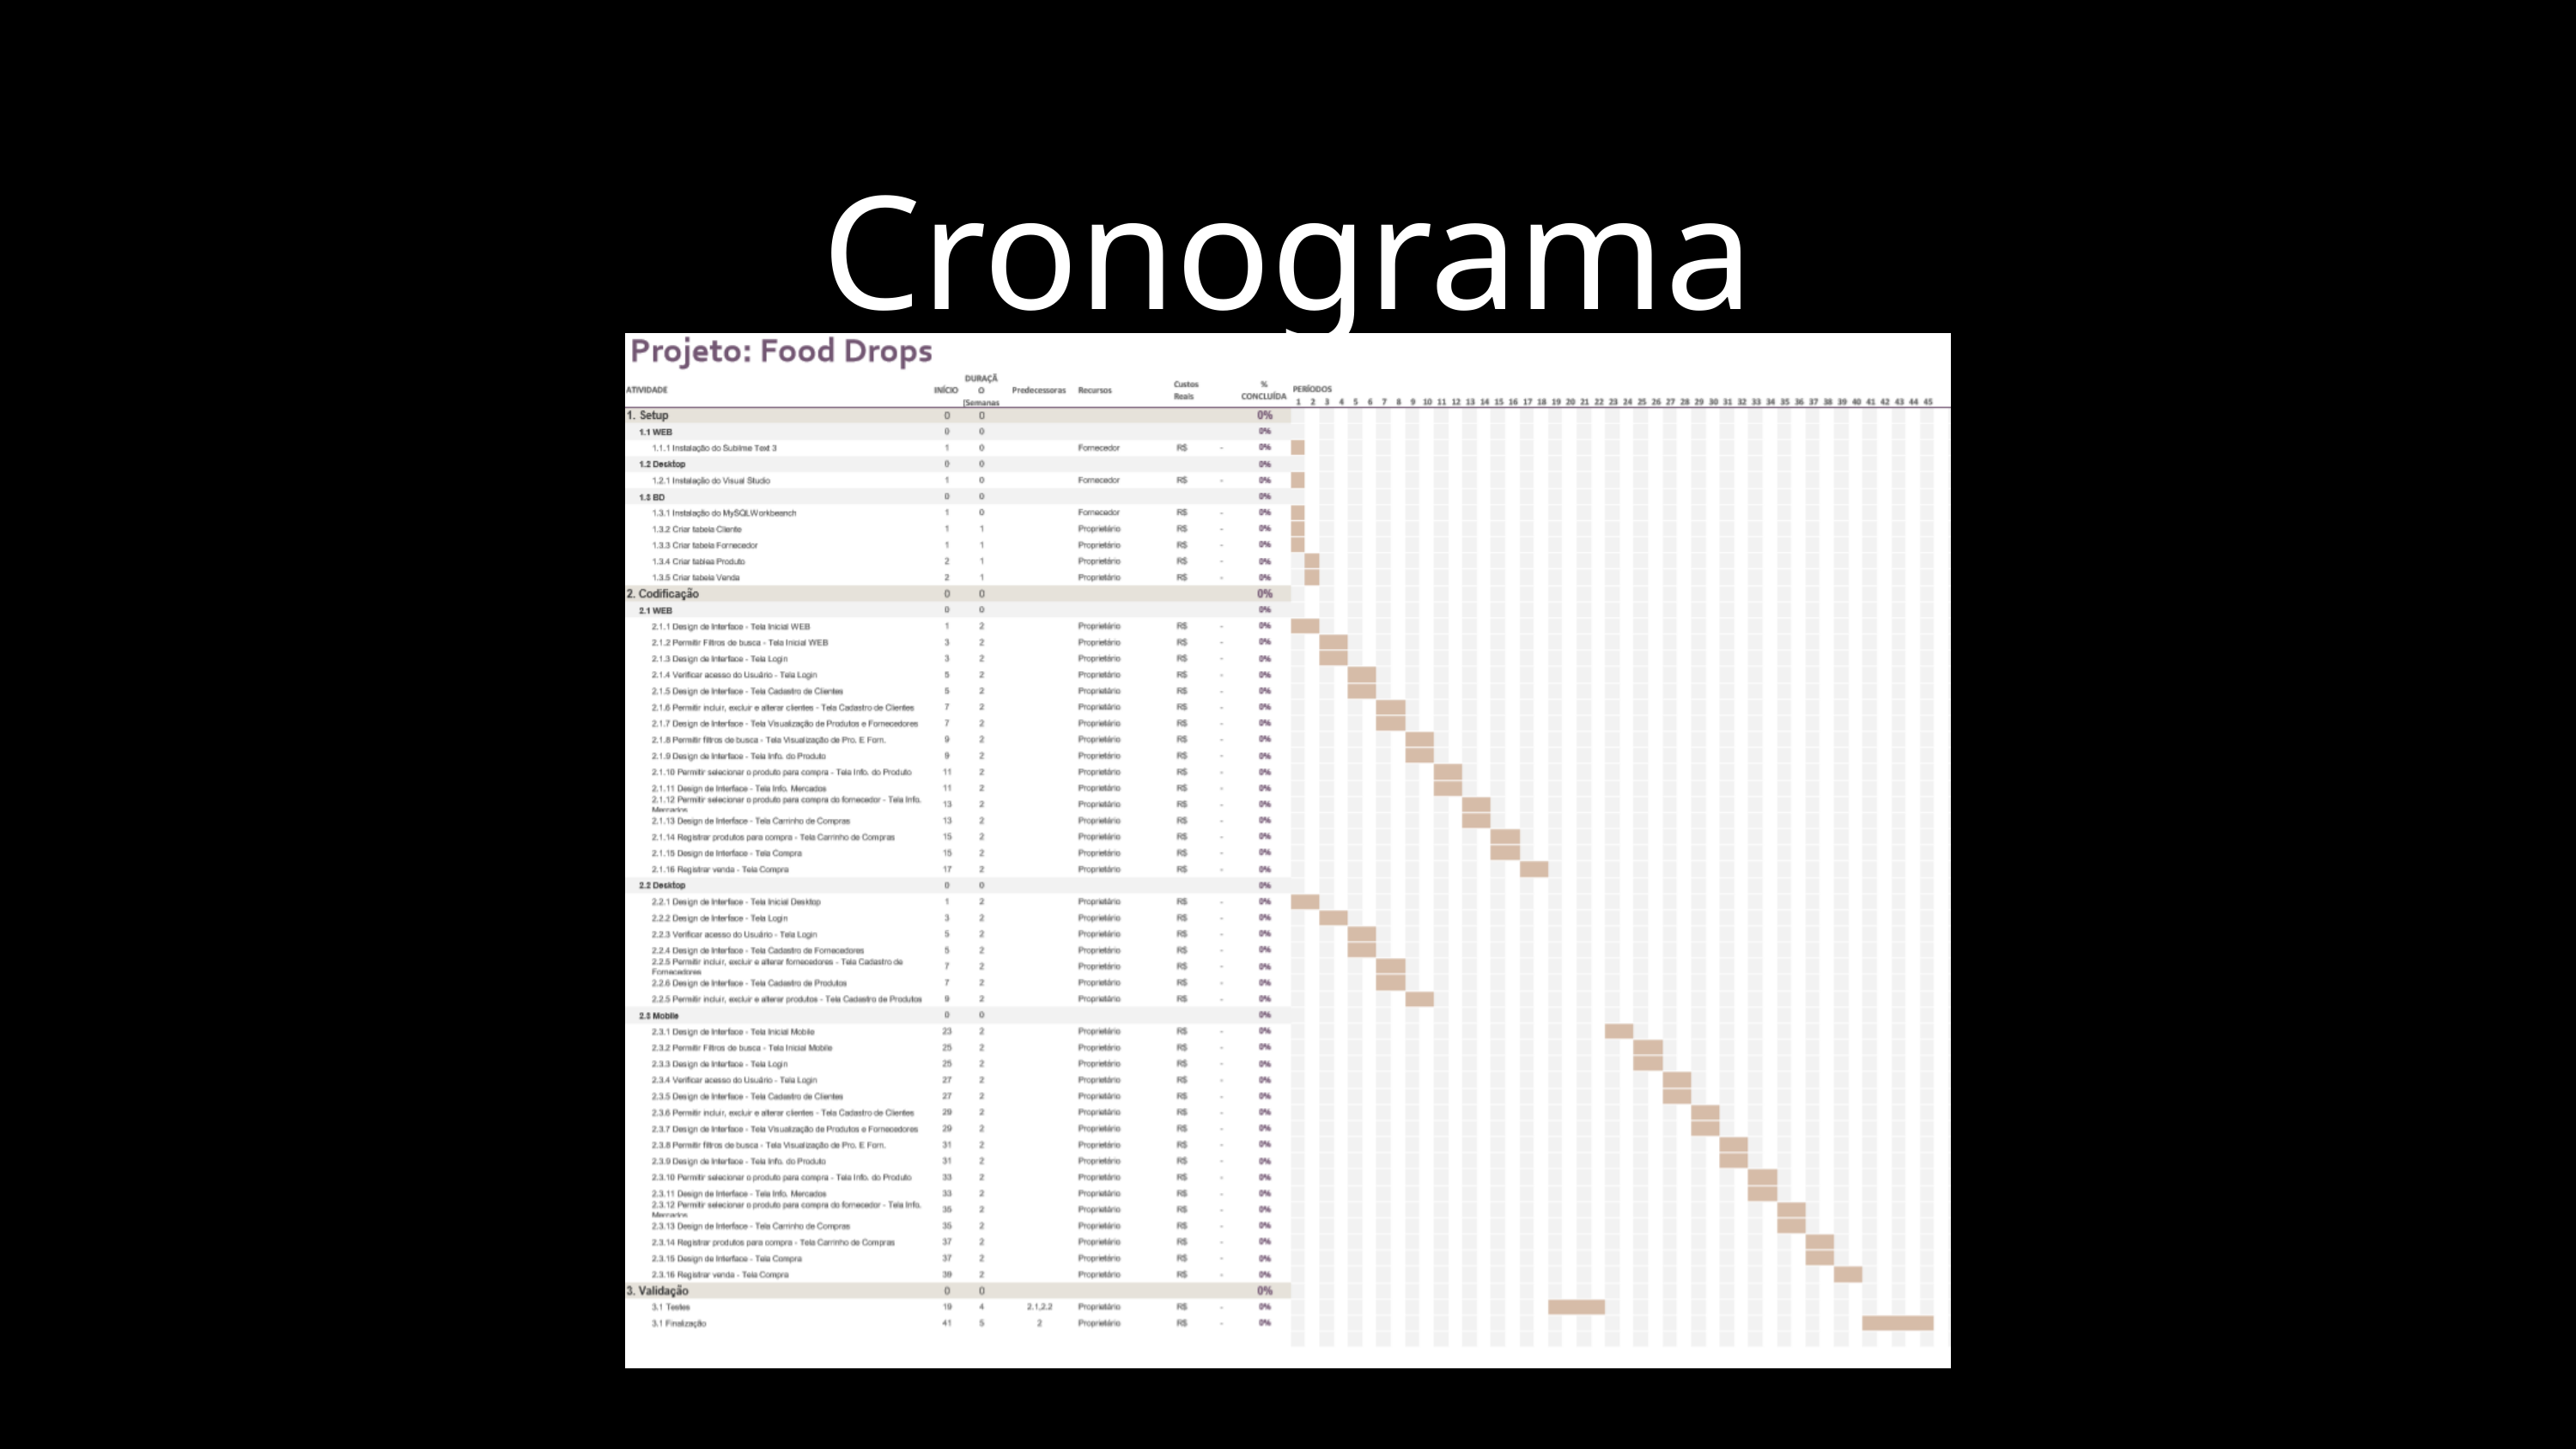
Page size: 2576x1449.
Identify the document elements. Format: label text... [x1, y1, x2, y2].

text_box Cronograma [785, 120, 1791, 331]
picture [625, 333, 1951, 1368]
